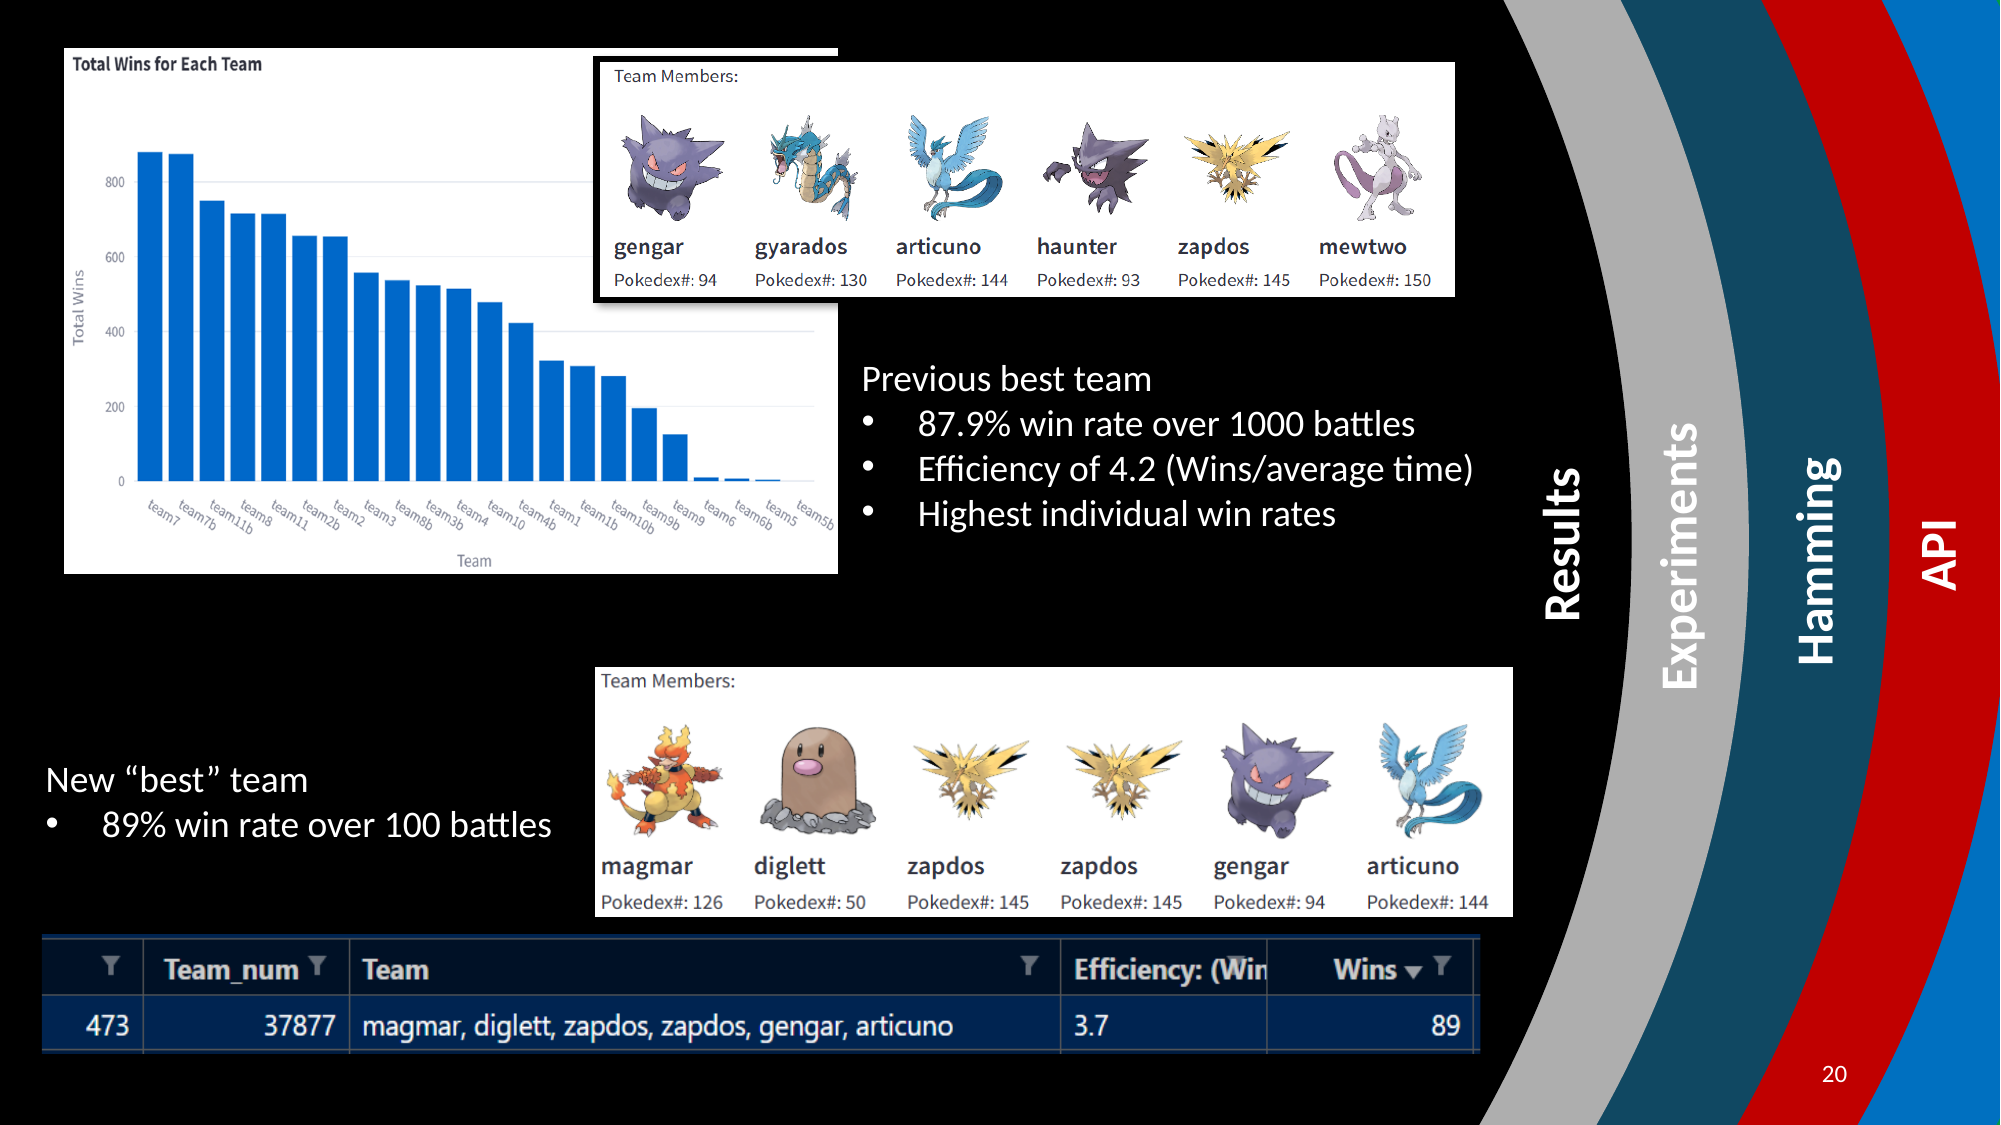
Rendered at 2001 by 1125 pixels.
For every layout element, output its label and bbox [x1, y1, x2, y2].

picture [63, 48, 1456, 575]
text_box [1633, 0, 1750, 1125]
picture [595, 666, 1513, 918]
text_box [1890, 0, 2000, 1125]
text_box [0, 0, 1633, 1125]
picture [41, 934, 1481, 1054]
text_box [1750, 0, 1890, 1125]
